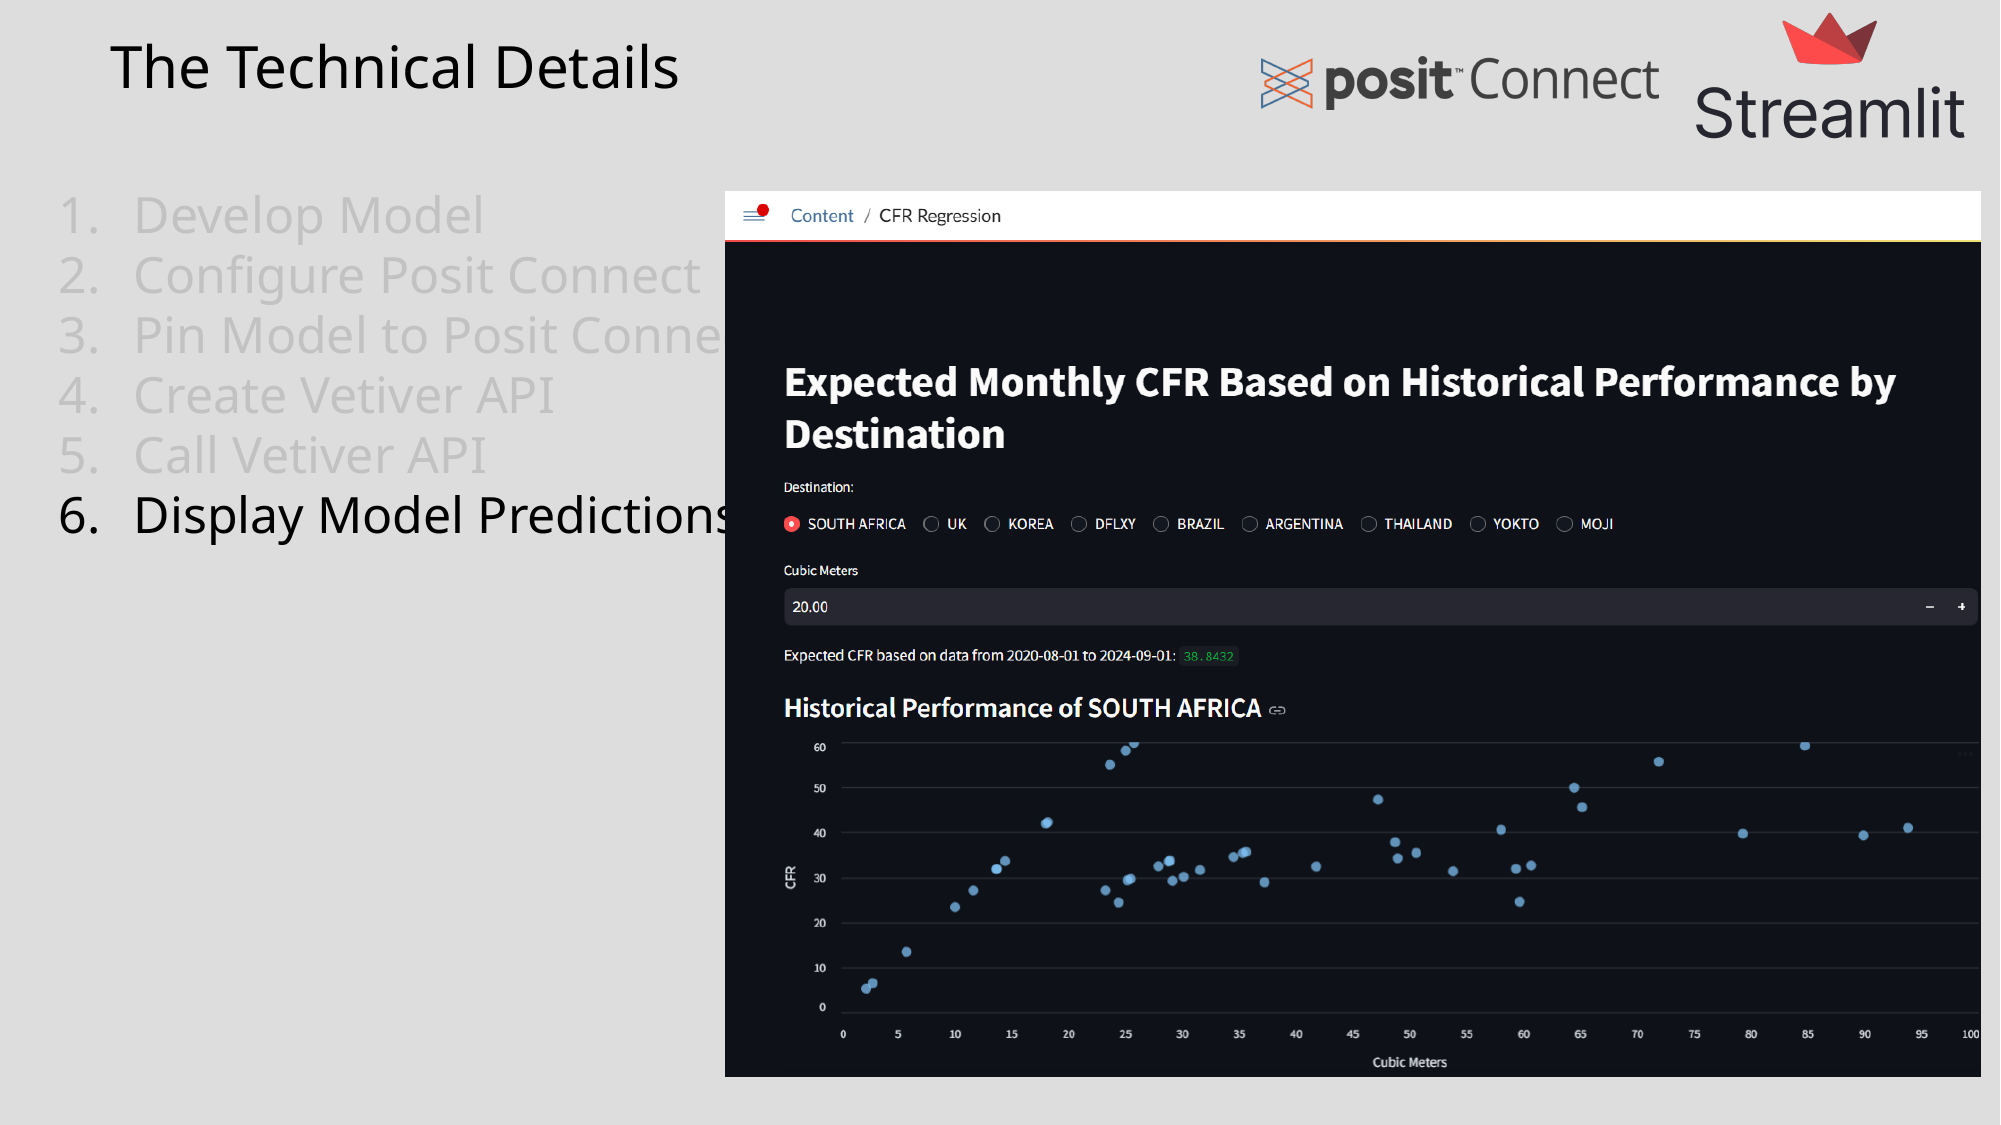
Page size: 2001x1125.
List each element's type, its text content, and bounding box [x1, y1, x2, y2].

text_box Develop Model Configure Posit Connect Pin Model to Posit Connect Create Vetiver API Call Vetiver API Display Model Predictions [43, 176, 970, 552]
picture [725, 191, 1981, 1077]
picture [1261, 0, 2000, 176]
text_box The Technical Details [95, 22, 1658, 108]
